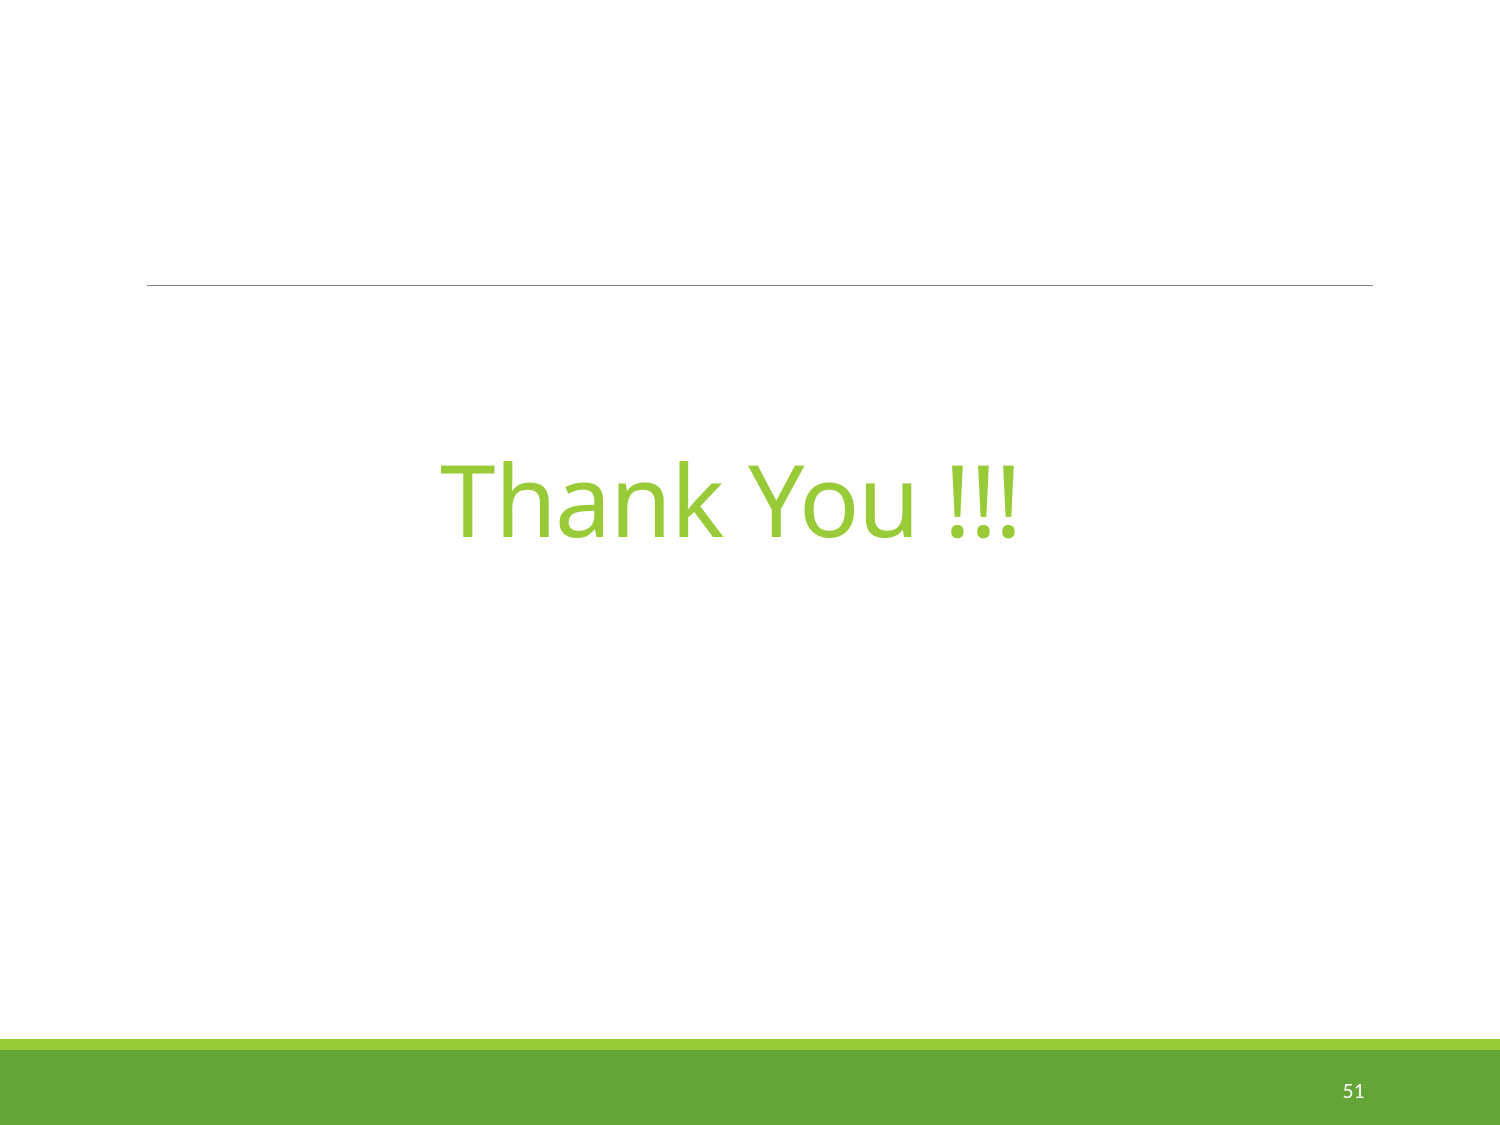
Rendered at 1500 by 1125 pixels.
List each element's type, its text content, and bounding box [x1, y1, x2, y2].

title Thank You !!! [425, 377, 1408, 566]
slide_number 51 [1218, 1059, 1380, 1120]
